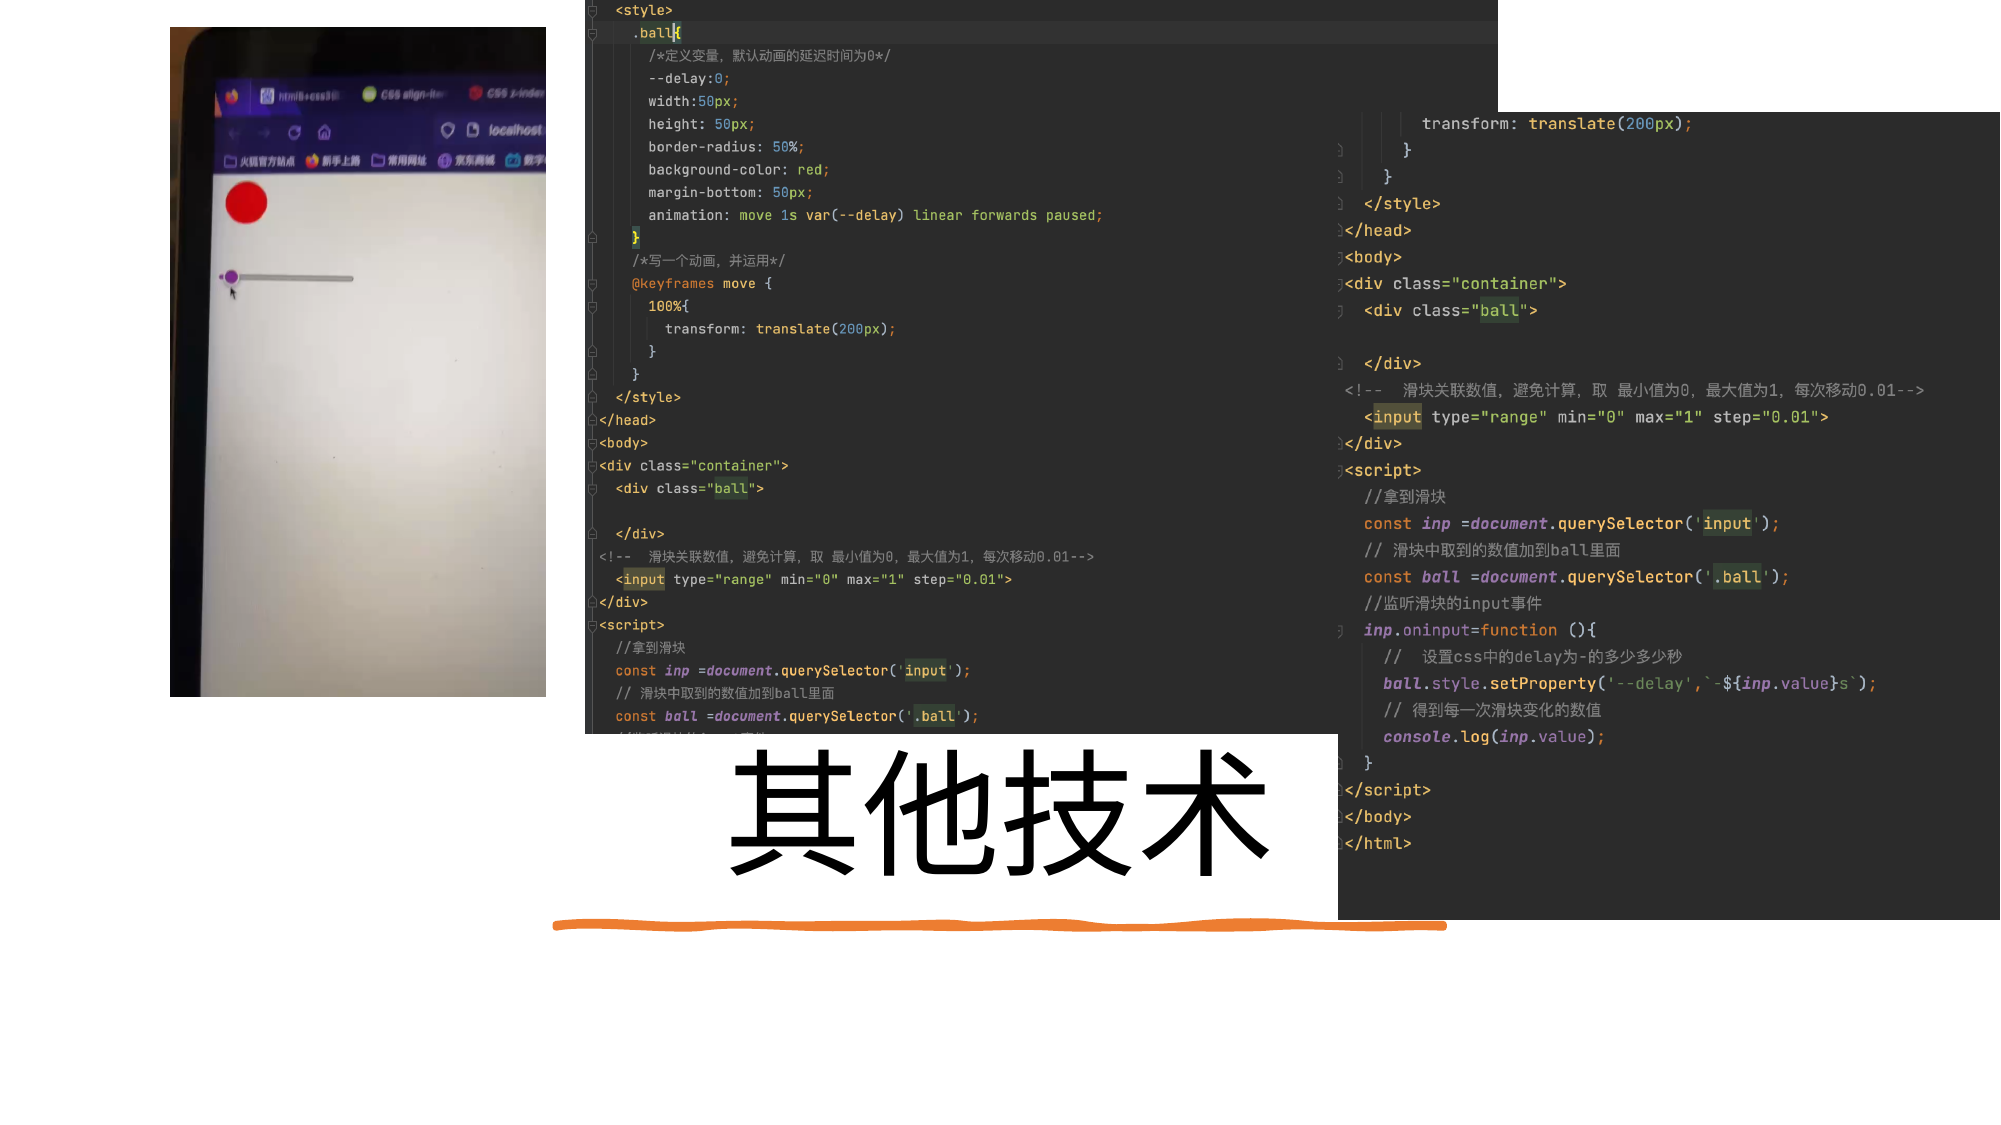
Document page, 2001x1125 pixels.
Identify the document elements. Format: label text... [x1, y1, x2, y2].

picture [1338, 112, 2000, 920]
text_box [554, 920, 1445, 930]
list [585, 0, 1498, 734]
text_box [169, 26, 547, 698]
title 其他技术 [104, 733, 1338, 909]
text_box [0, 0, 2000, 1125]
